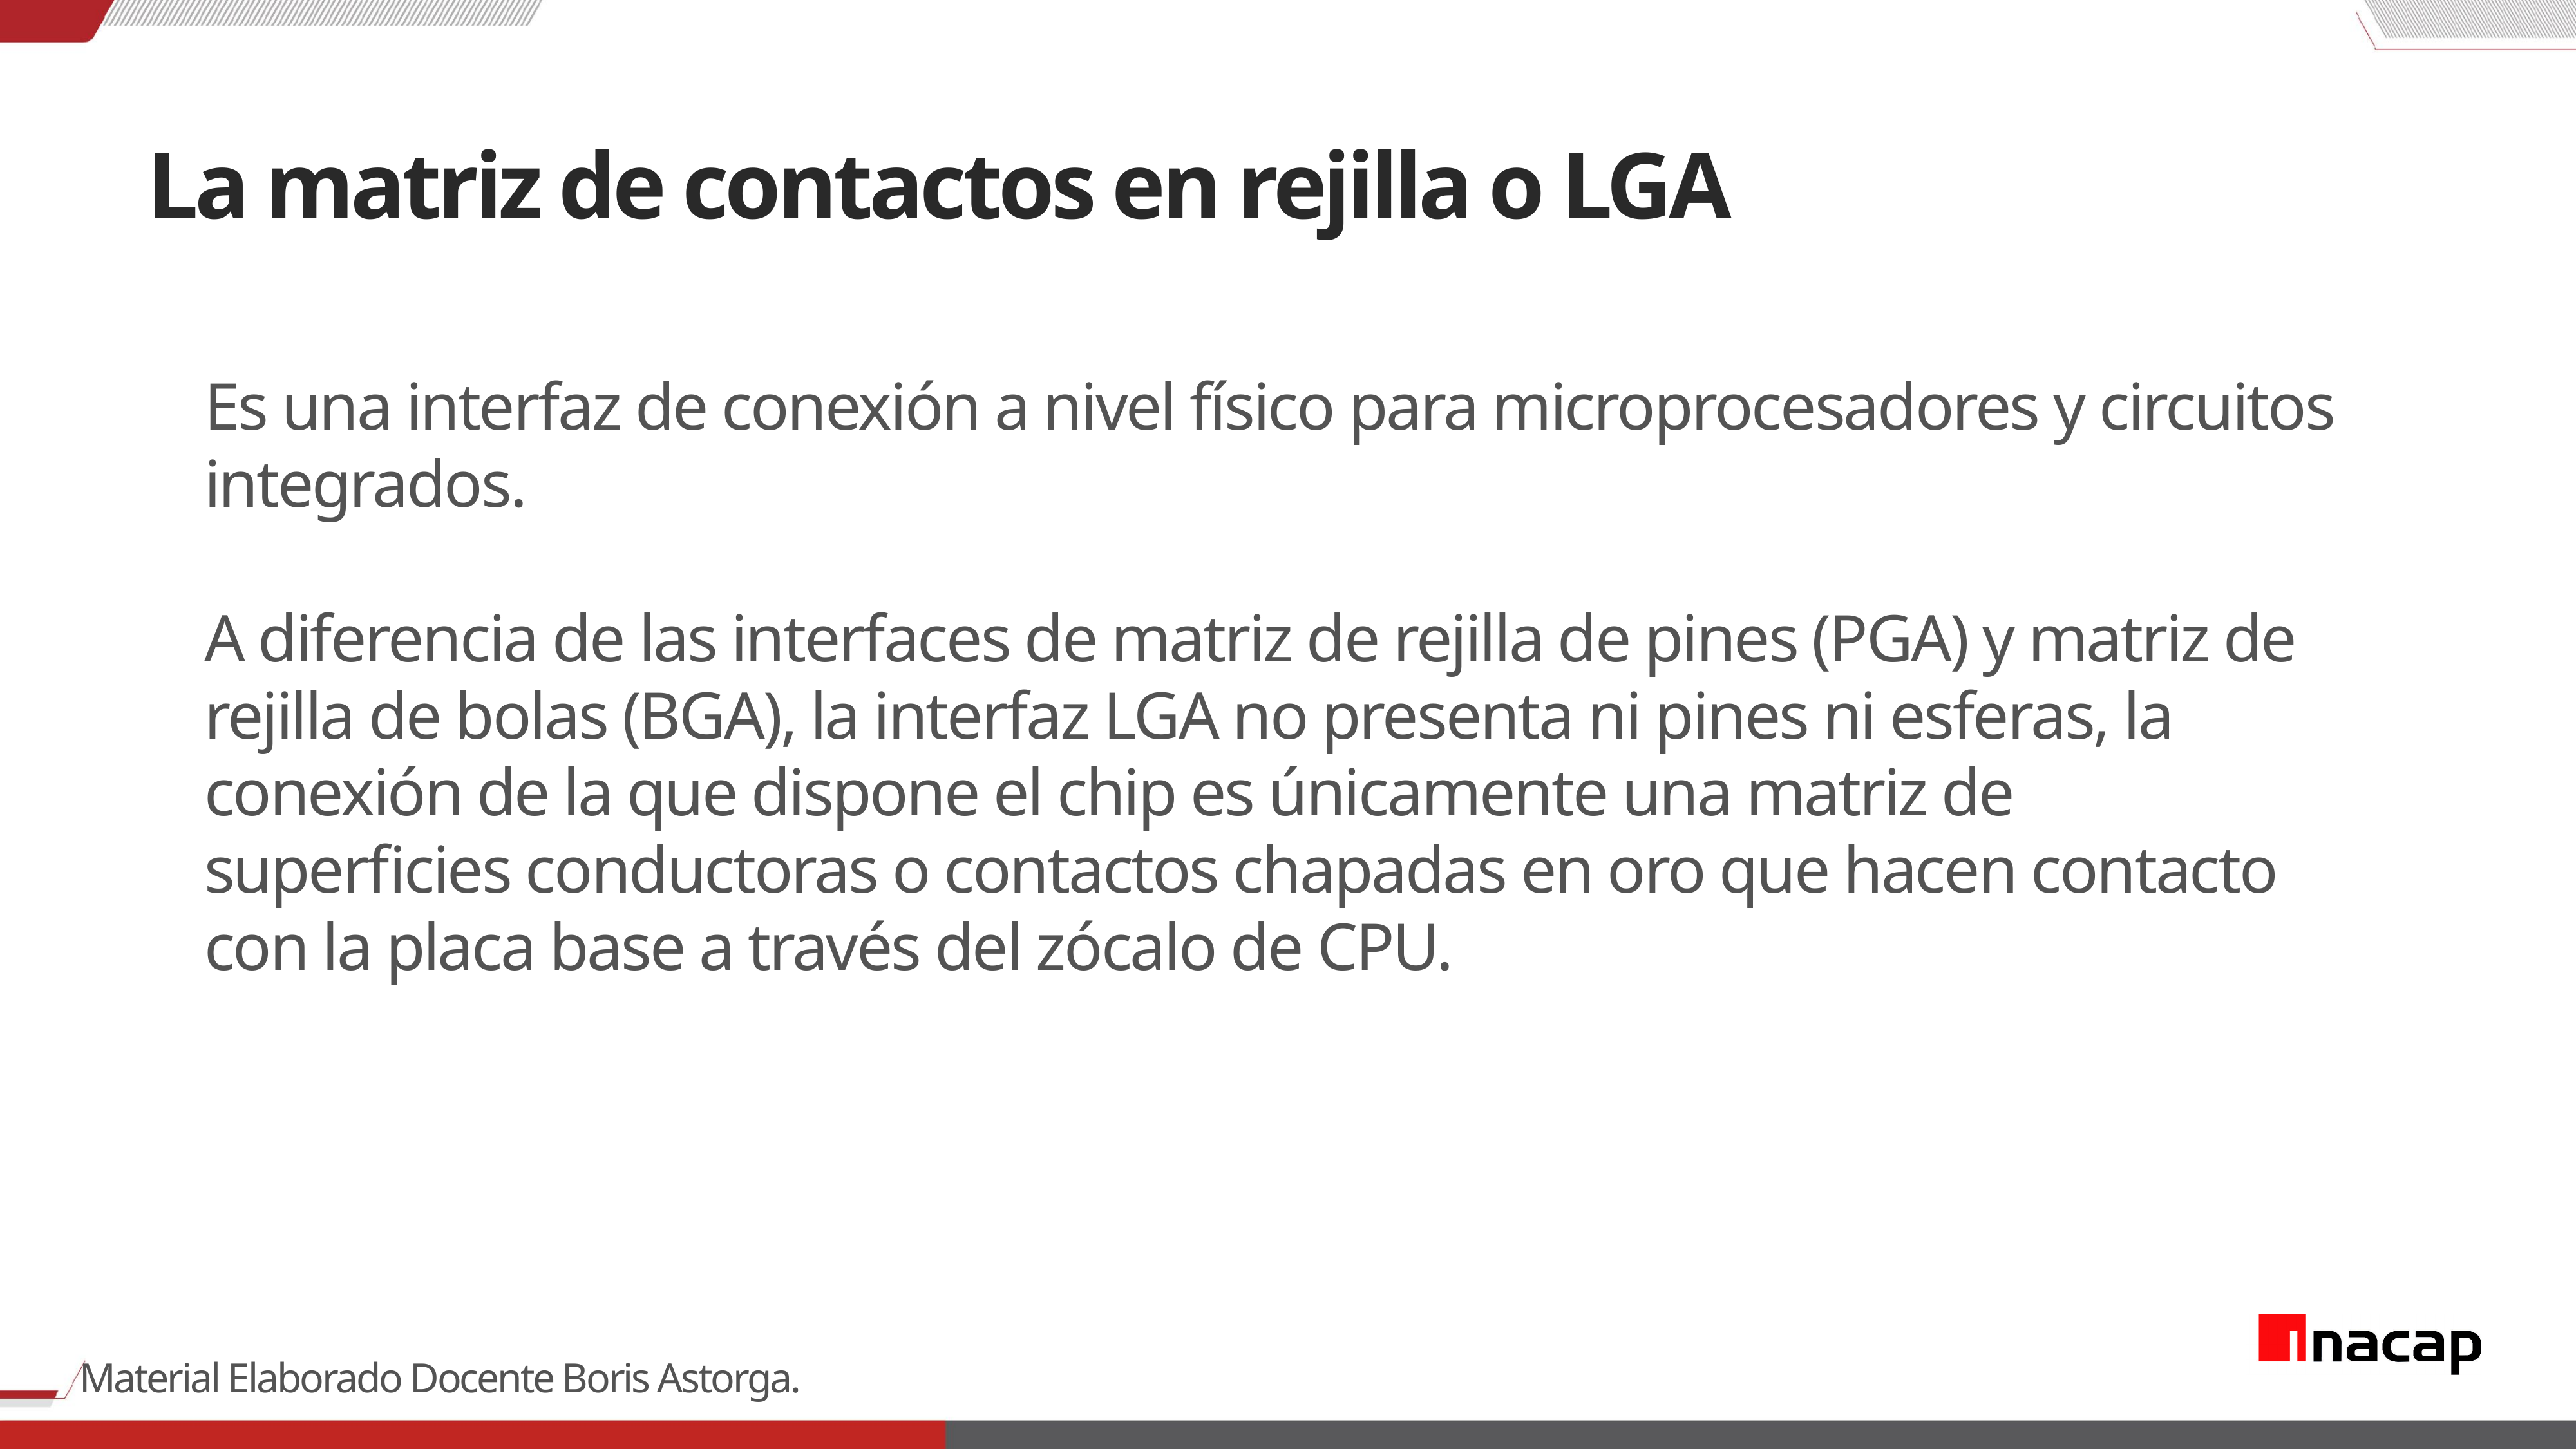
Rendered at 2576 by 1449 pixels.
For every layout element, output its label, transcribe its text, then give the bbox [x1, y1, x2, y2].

picture [0, 1354, 2576, 1449]
picture [743, 724, 979, 808]
picture [2246, 1314, 2481, 1375]
list Es una interfaz de conexión a nivel físico para microprocesadores y circuitos integrados. A diferencia de las interfaces de matriz de rejilla de pines (PGA) y matriz de rejilla de bolas (BGA), la interfaz LGA no presenta ni pines ni esferas, la conexión de la que dispone el chip es únicamente una matriz de superficies conductoras o contactos chapadas en oro que hacen contacto con la placa base a través del zócalo de CPU. [193, 354, 2383, 1313]
picture [0, 0, 2576, 55]
title La matriz de contactos en rejilla​ o LGA [137, 77, 1910, 288]
text_box Material Elaborado Docente Boris Astorga. [70, 1348, 1358, 1406]
